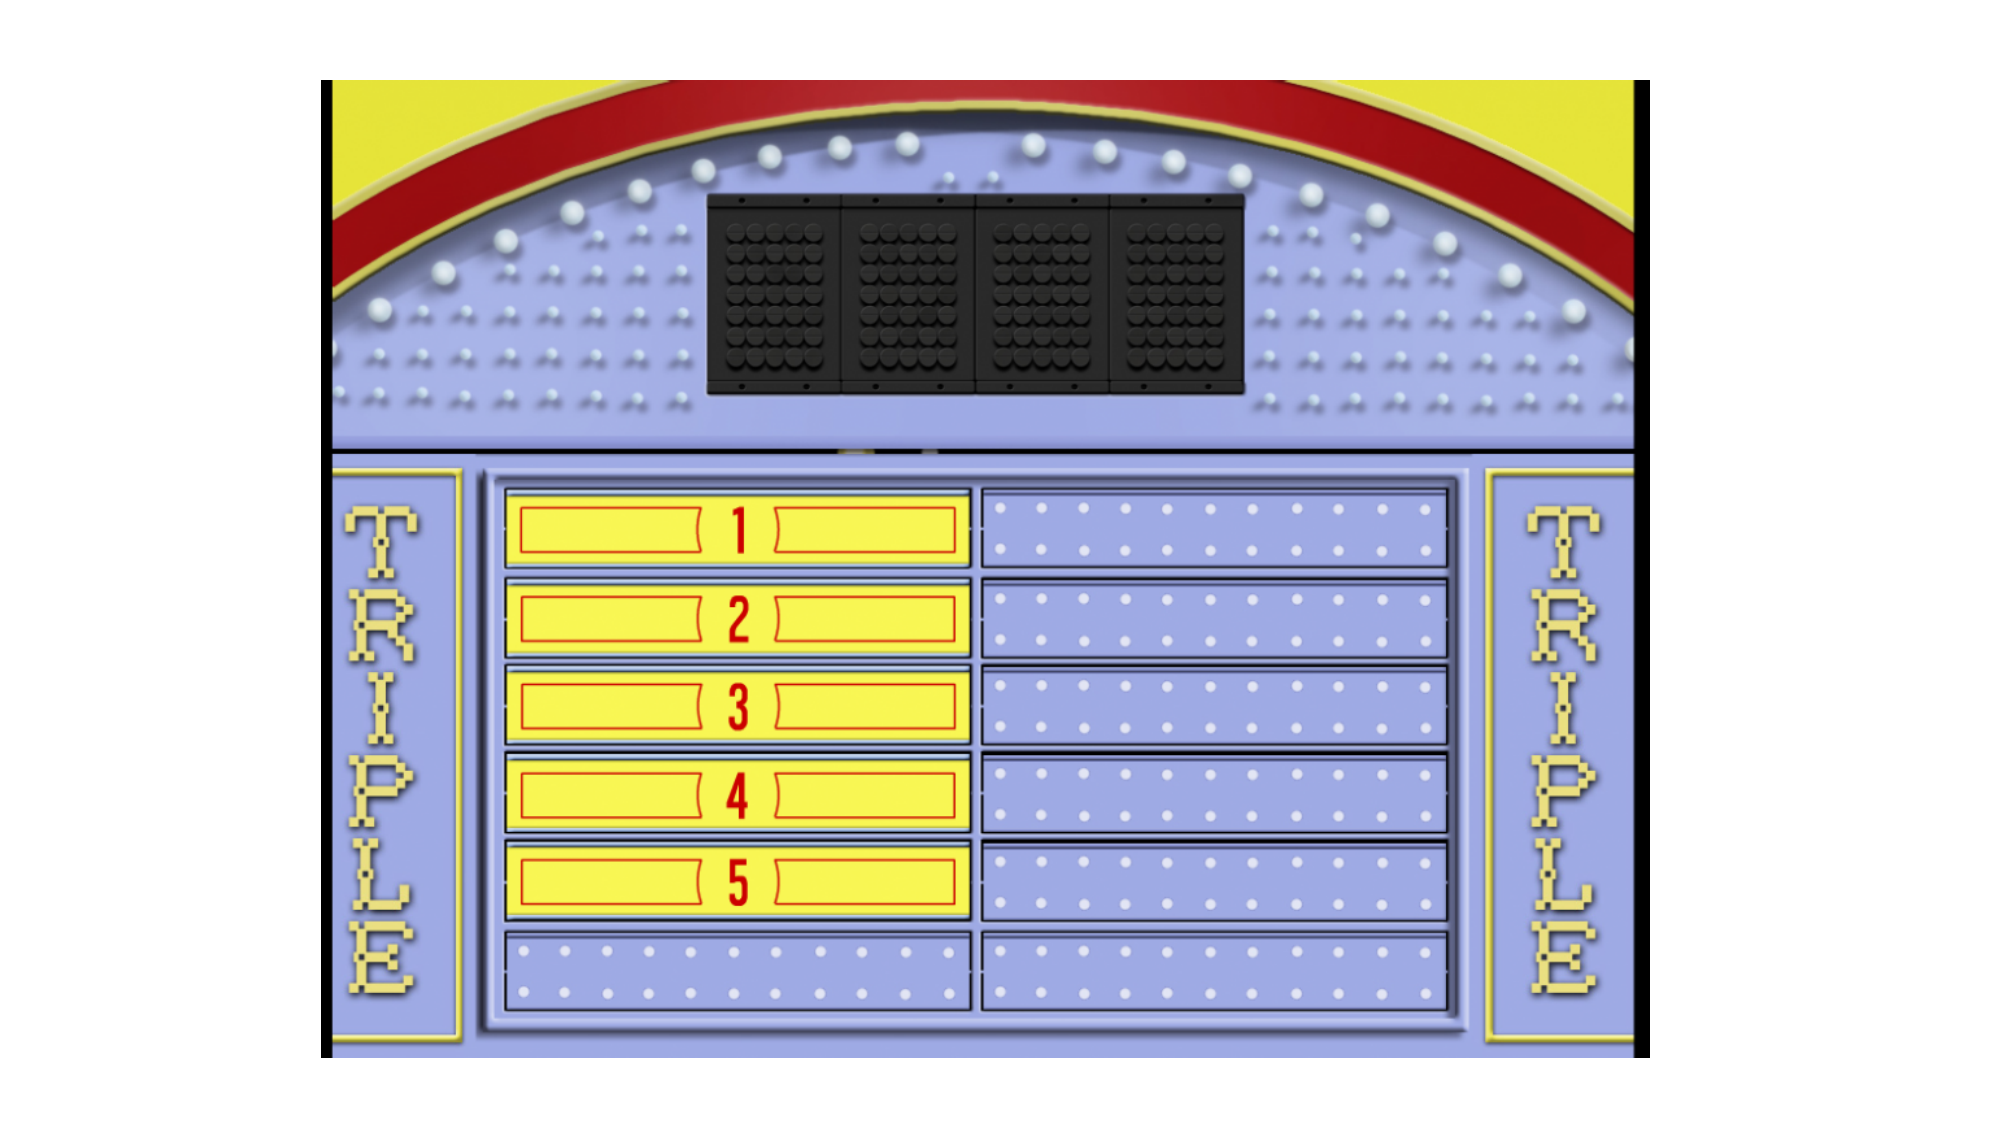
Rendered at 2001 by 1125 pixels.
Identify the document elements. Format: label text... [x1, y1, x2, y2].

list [321, 80, 1650, 1058]
title Why Do We Cite? [137, 59, 1863, 278]
